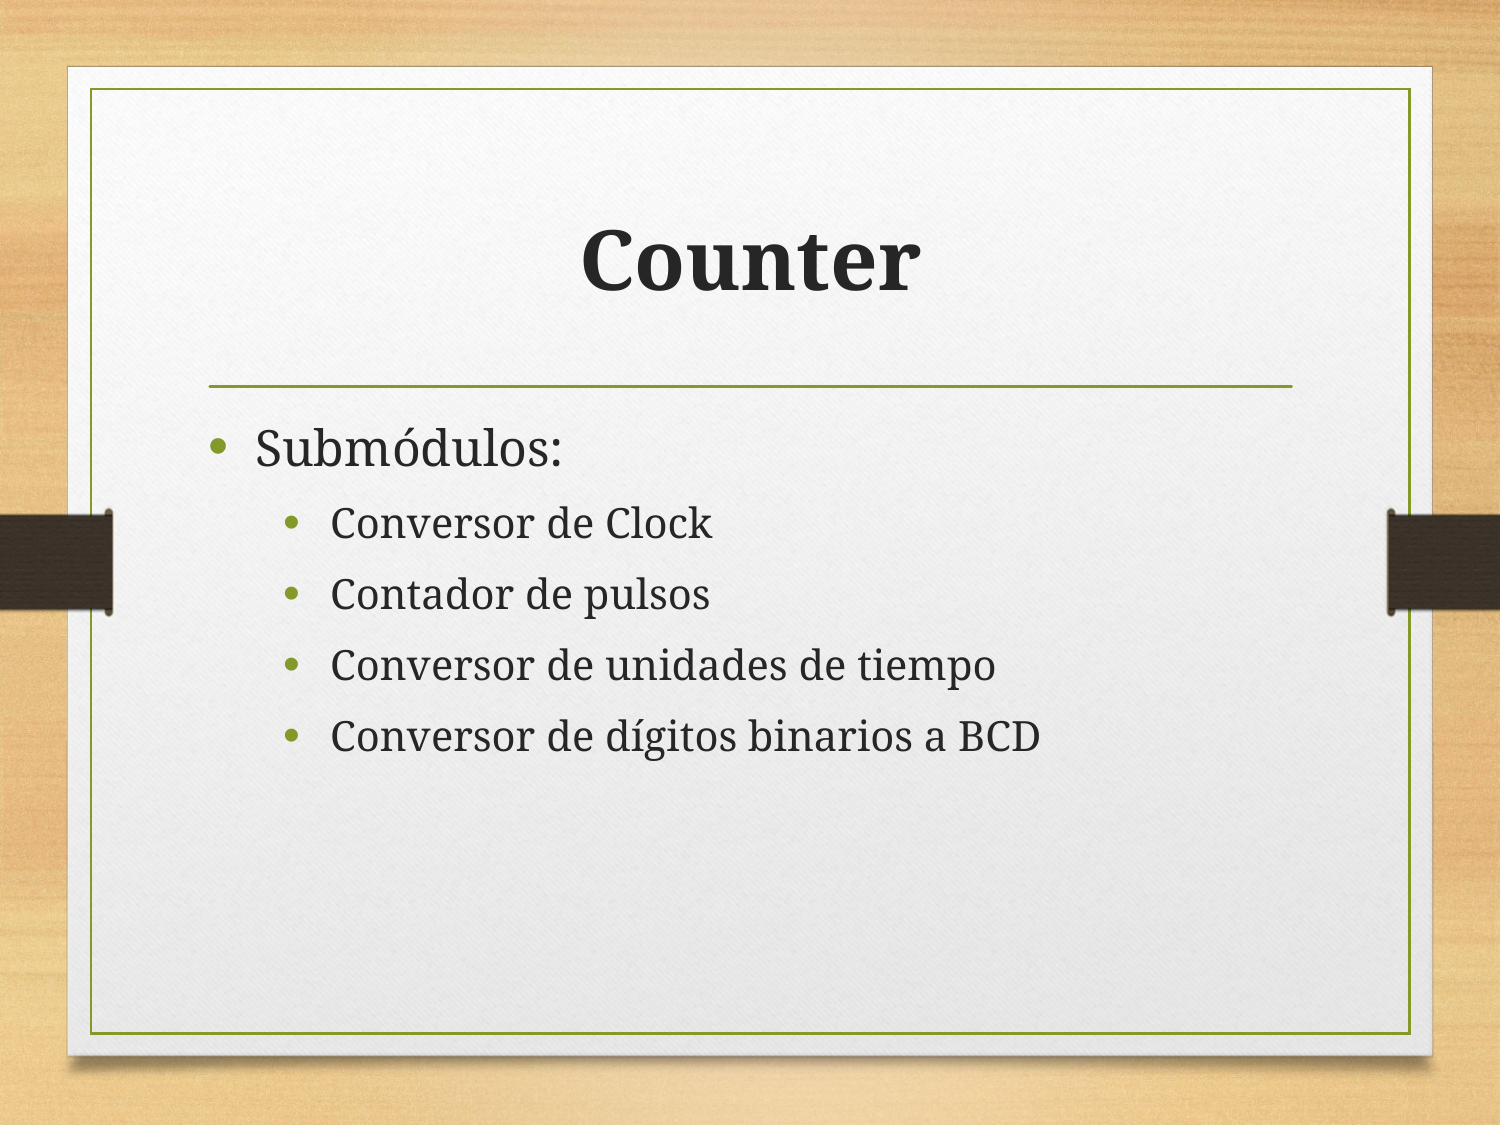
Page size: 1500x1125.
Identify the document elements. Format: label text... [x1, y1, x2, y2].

title Counter [193, 150, 1309, 365]
list Submódulos: Conversor de Clock Contador de pulsos Conversor de unidades de tiempo Conversor de dígitos binarios a BCD [193, 408, 1309, 974]
picture [0, 0, 1500, 1125]
